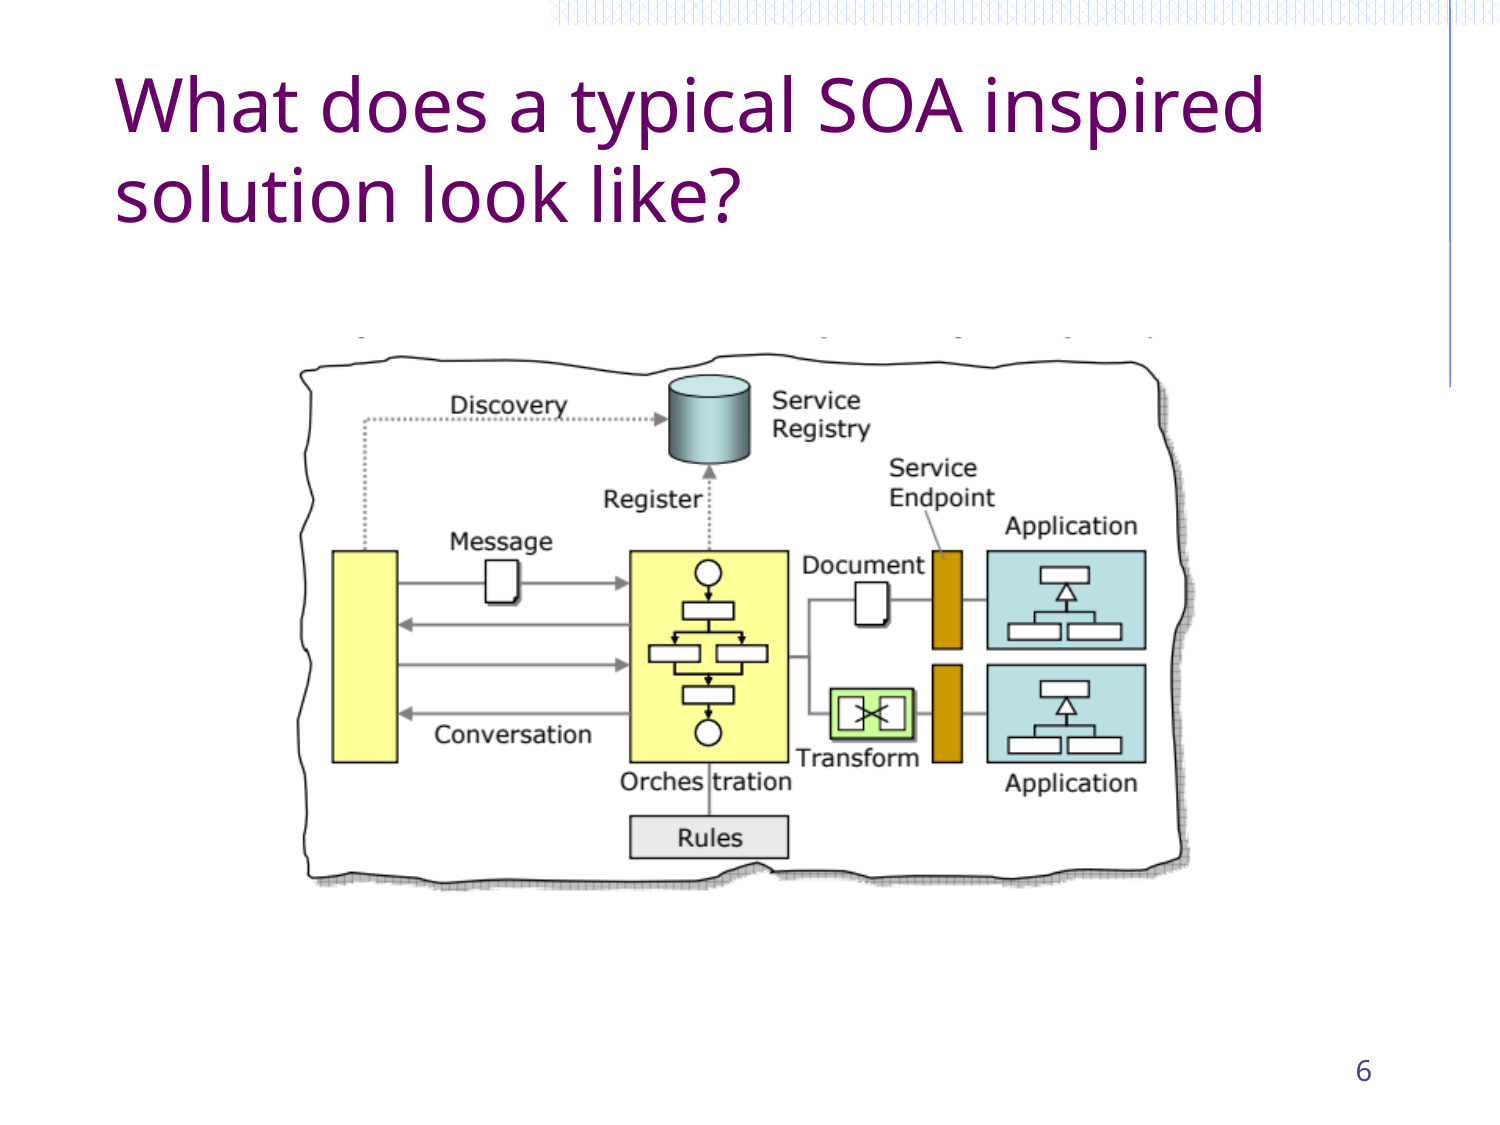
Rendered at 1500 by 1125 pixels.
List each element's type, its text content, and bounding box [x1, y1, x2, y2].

title What does a typical SOA inspired solution look like? [99, 50, 1375, 238]
slide_number 6 [1074, 1025, 1388, 1100]
picture [274, 337, 1205, 894]
